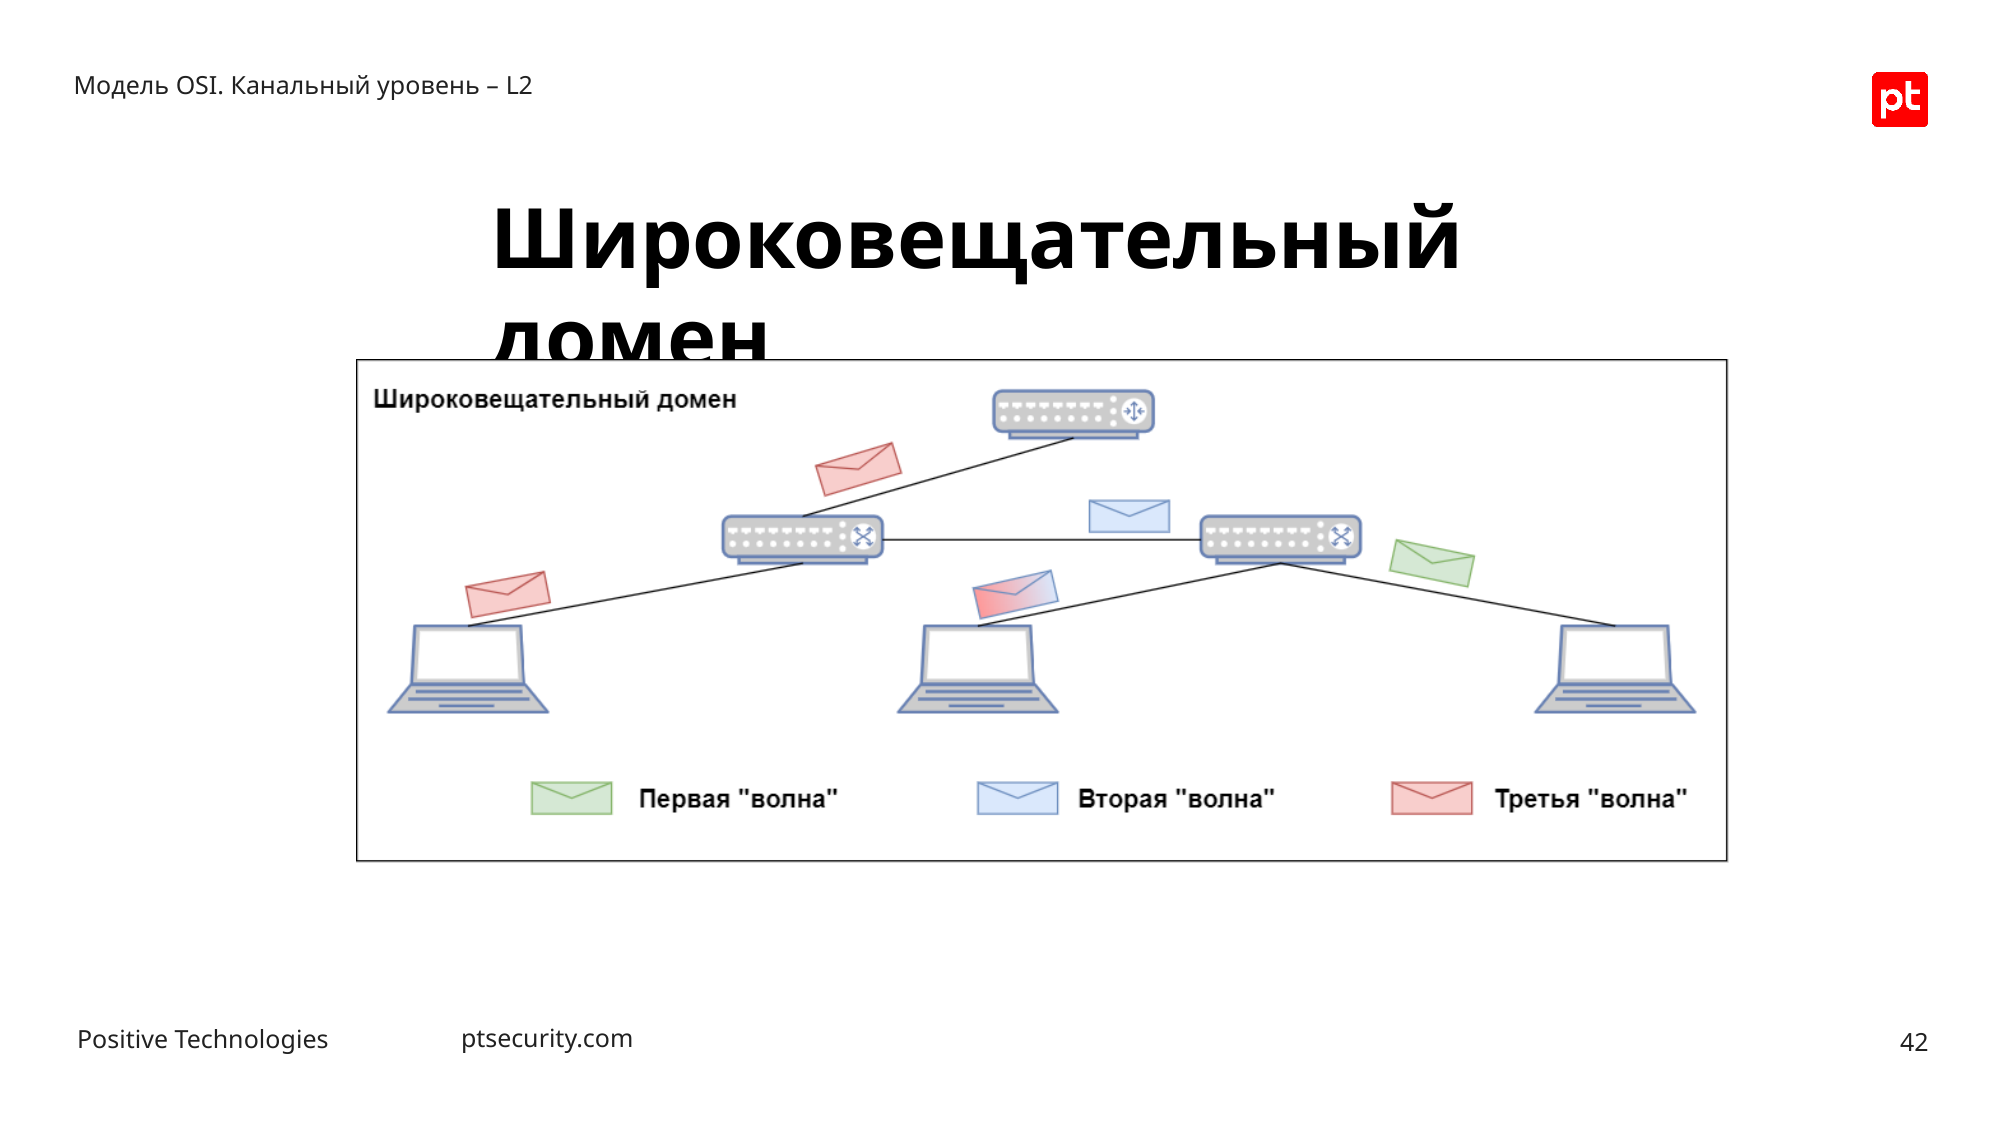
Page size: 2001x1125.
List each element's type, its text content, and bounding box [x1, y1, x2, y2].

title Широковещательный домен [475, 177, 1720, 358]
slide_number 42 [1608, 1013, 1944, 1074]
picture [356, 359, 1730, 864]
picture [1872, 72, 1928, 127]
list Модель OSI. Канальный уровень – L2 [58, 54, 1609, 115]
